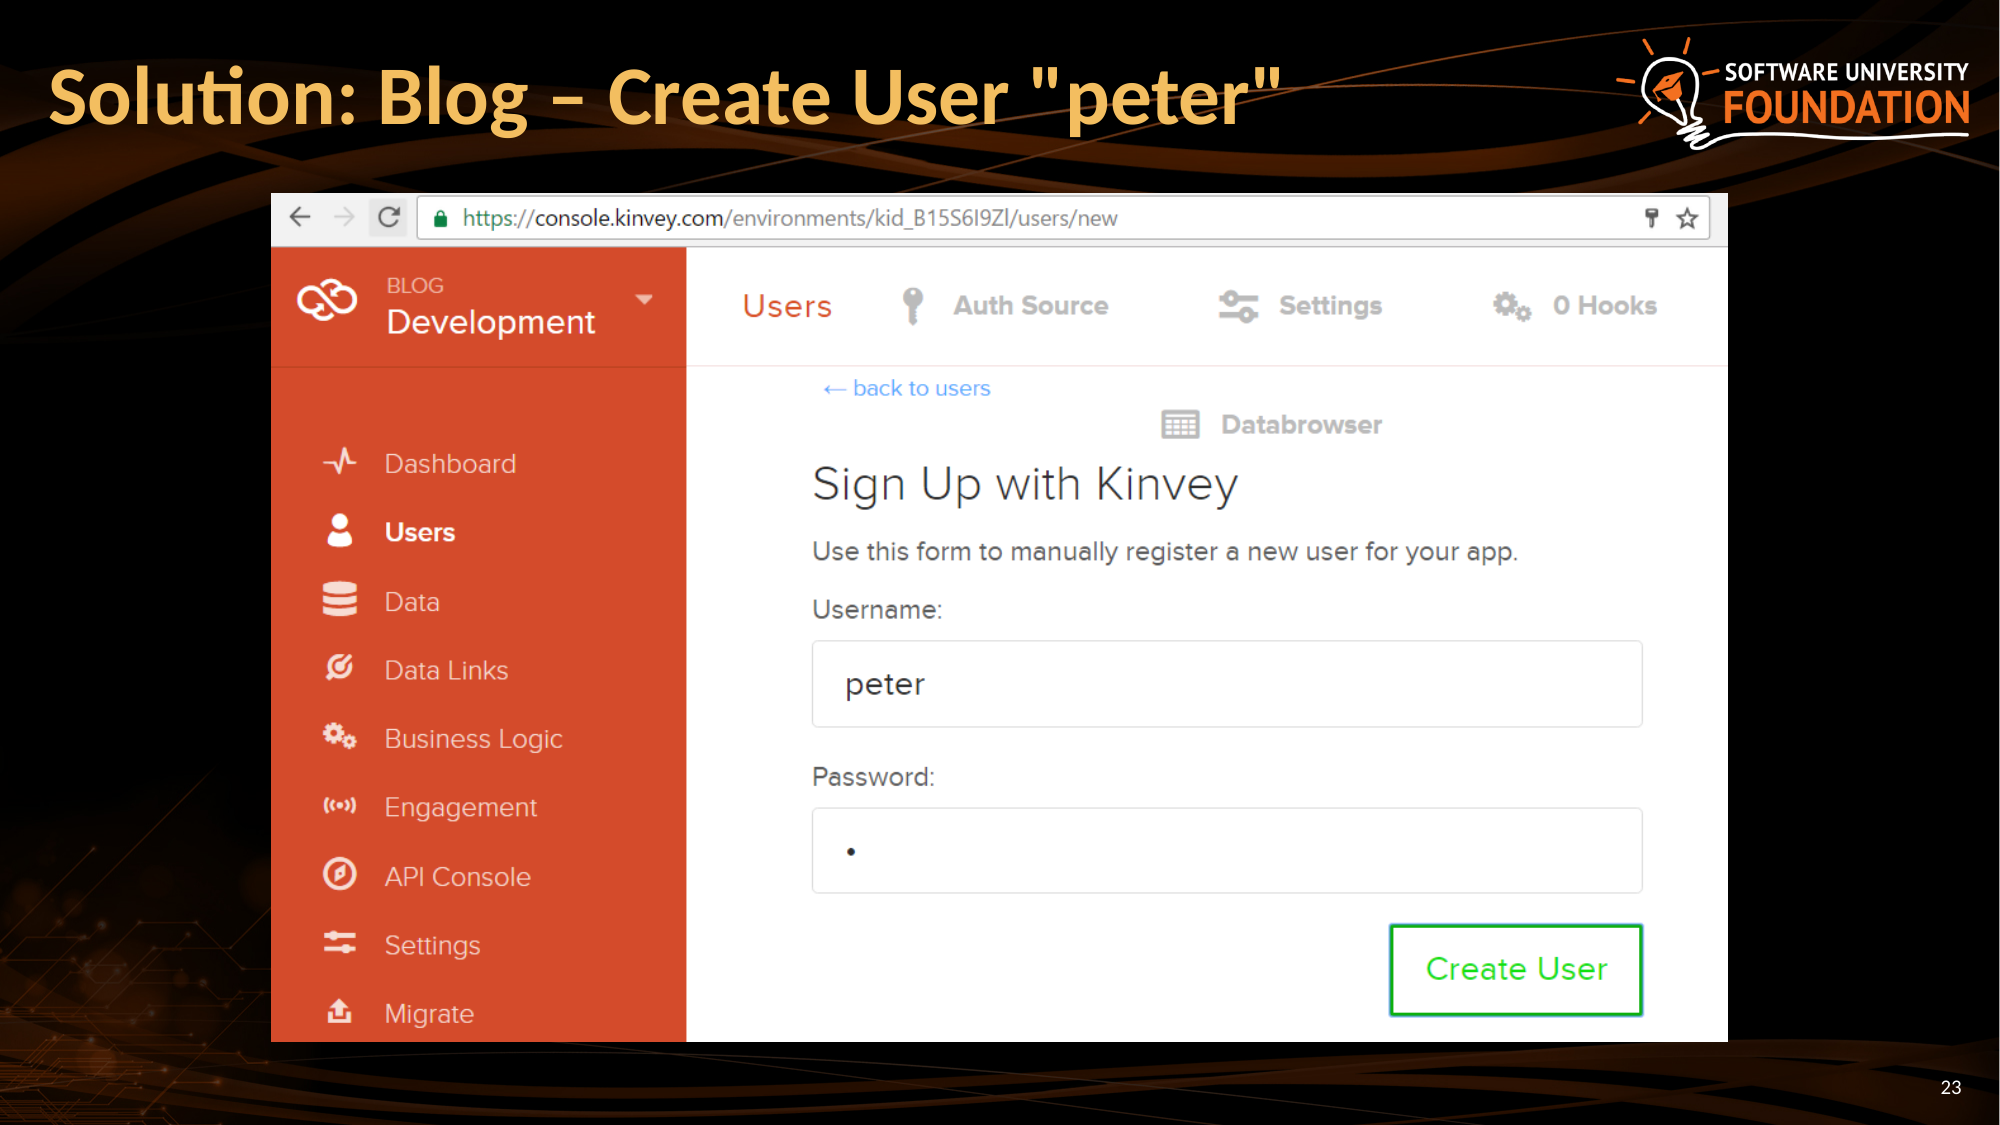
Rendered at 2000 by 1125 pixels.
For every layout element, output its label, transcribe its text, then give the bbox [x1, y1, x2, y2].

text_box Solution: Blog – Create User "peter" [30, 6, 1602, 189]
text_box <number> [1897, 1070, 1968, 1103]
picture [0, 0, 2000, 1125]
